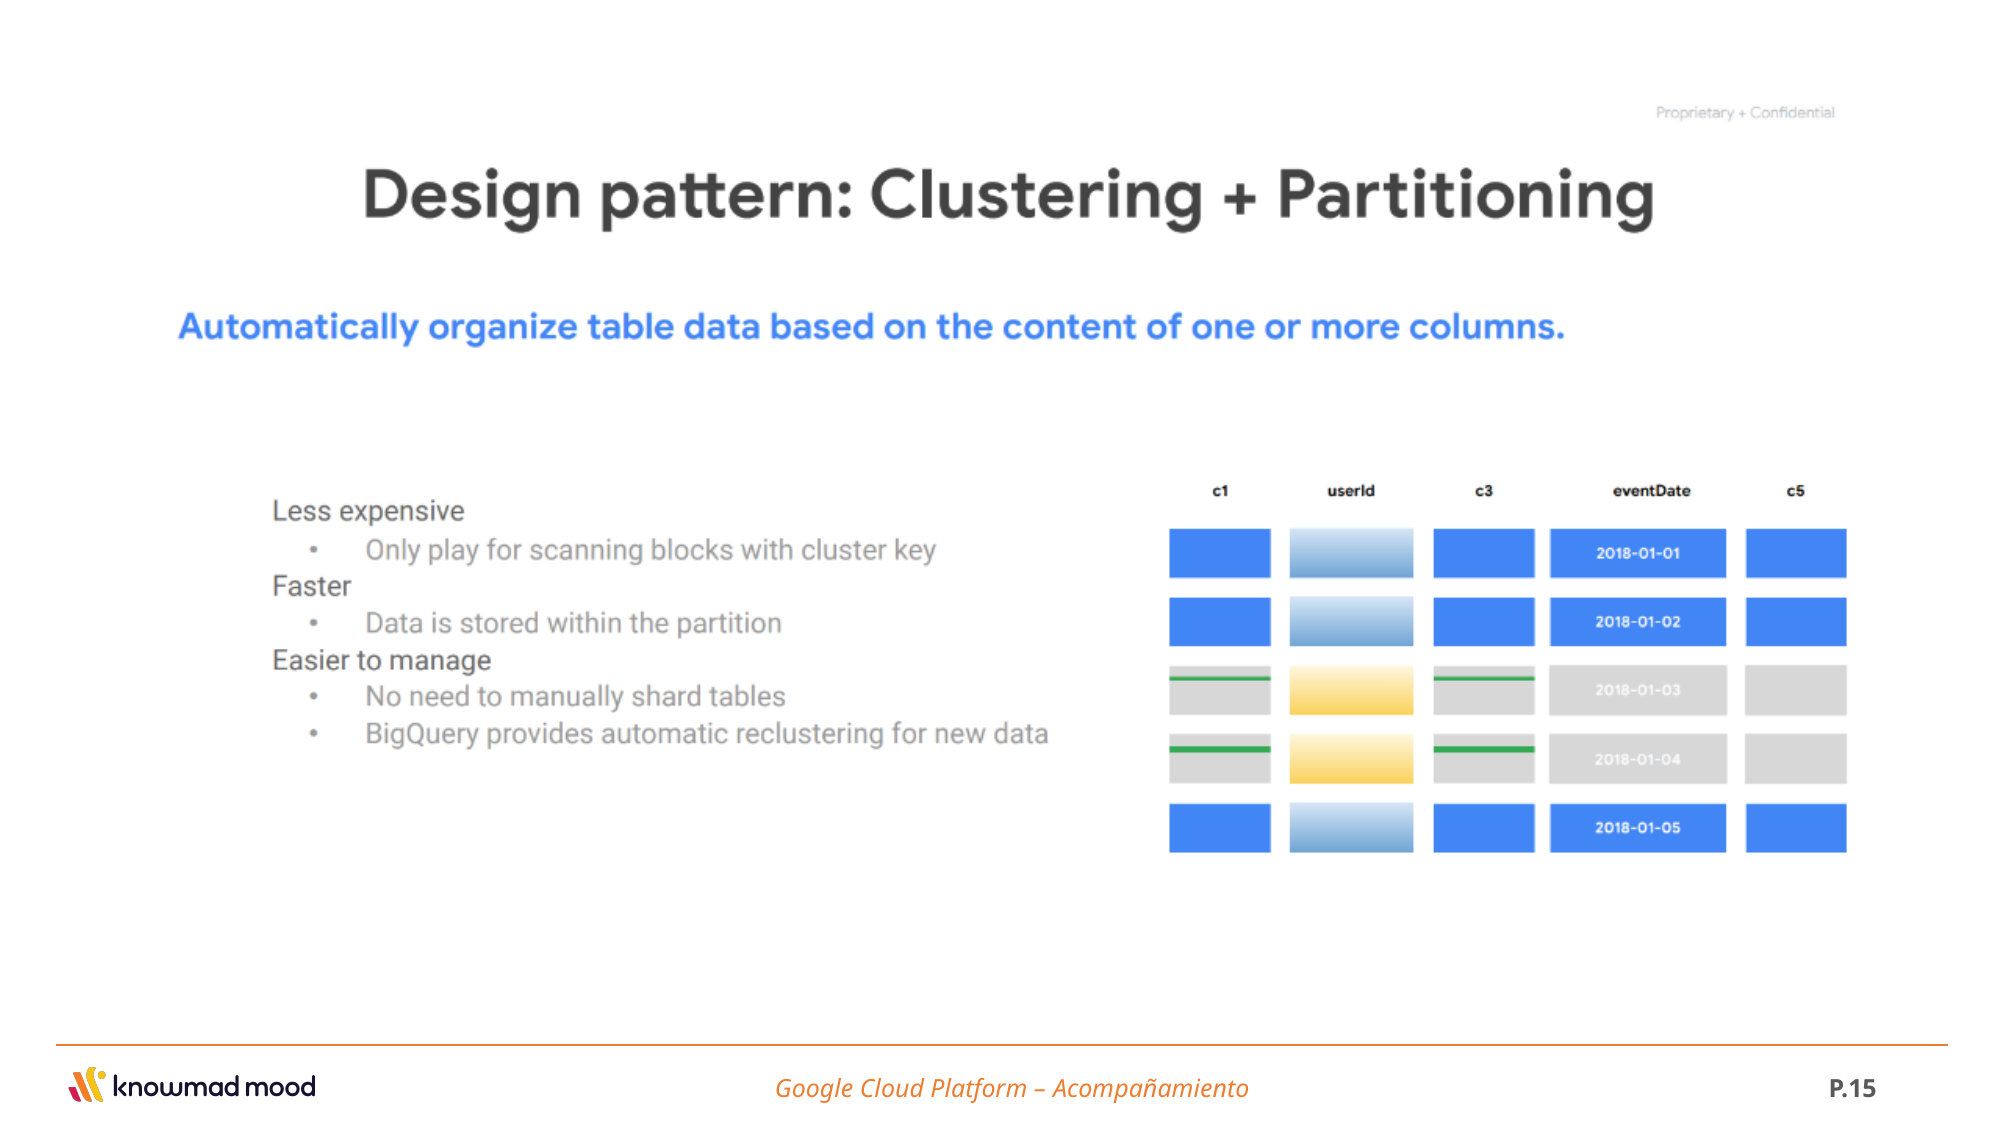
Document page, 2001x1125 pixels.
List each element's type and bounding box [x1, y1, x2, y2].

picture [114, 96, 1886, 1029]
picture [68, 1067, 315, 1102]
